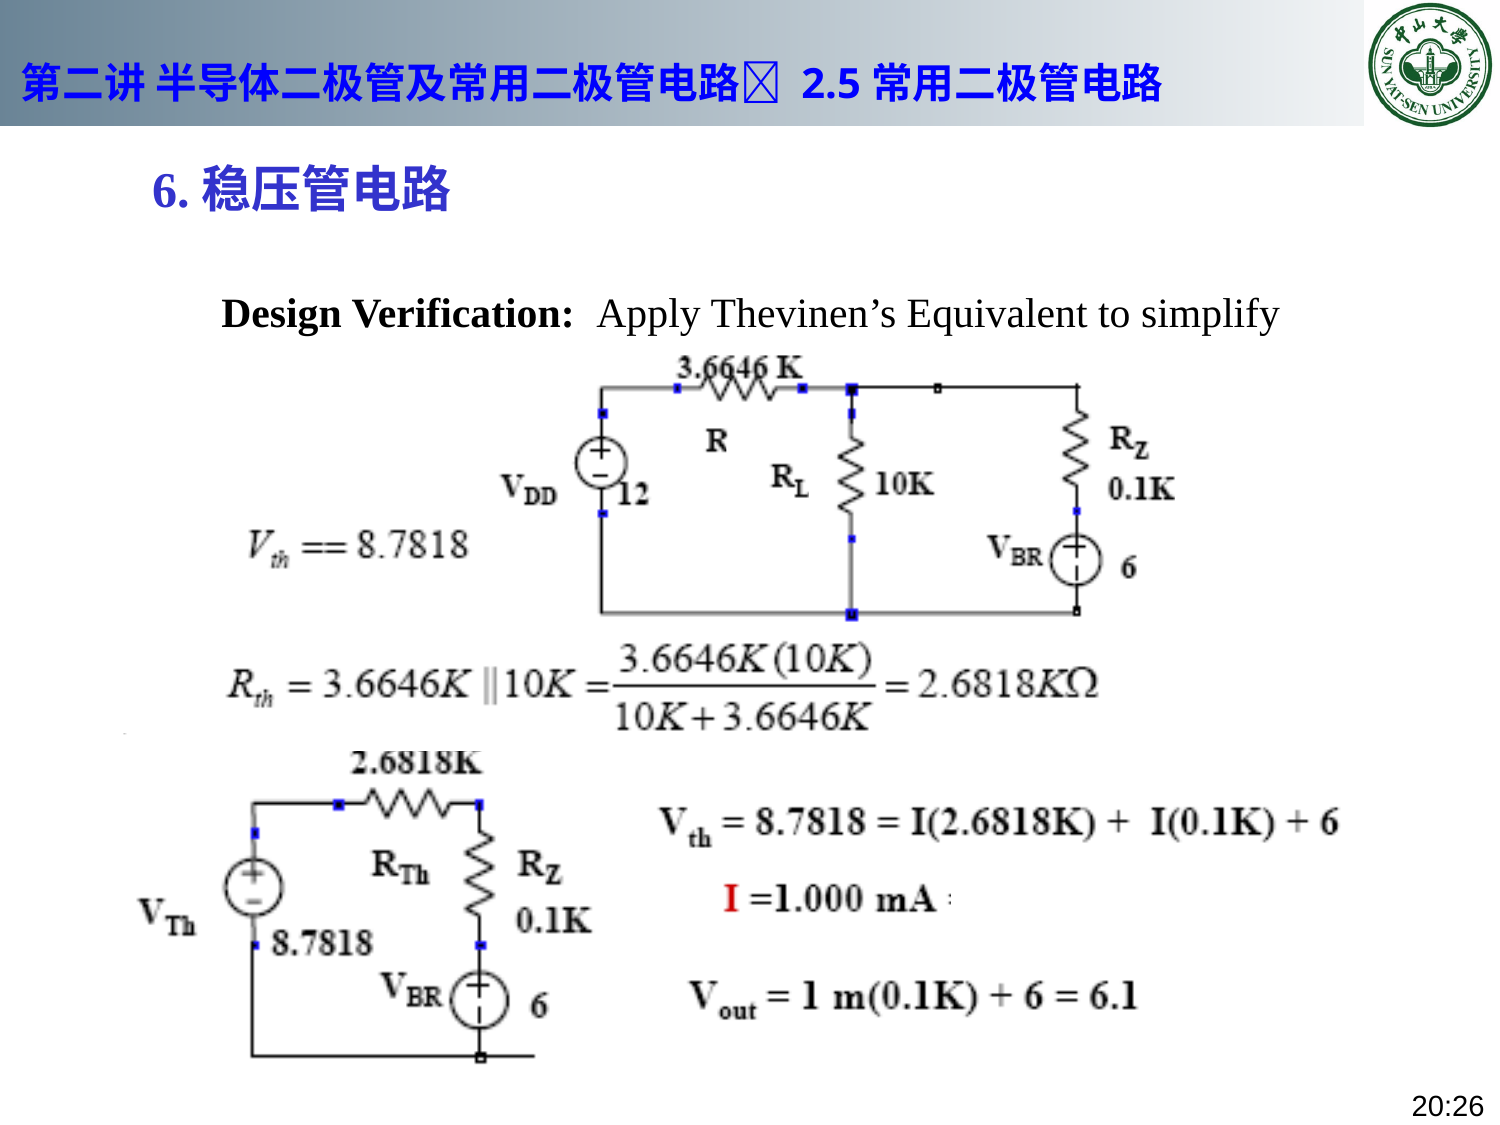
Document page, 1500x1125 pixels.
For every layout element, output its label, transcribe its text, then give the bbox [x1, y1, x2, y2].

picture [123, 733, 608, 1070]
text_box 6.稳压管电路 [137, 149, 1038, 225]
picture [1364, 0, 1500, 130]
title 第二讲 半导体二极管及常用二极管电路 2.5常用二极管电路 [5, 38, 1194, 126]
picture [678, 946, 1187, 1066]
text_box Design Verification: Apply Thevinen’s Equivalent to simplify [206, 278, 1305, 344]
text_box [631, 781, 1353, 942]
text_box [218, 355, 1175, 751]
